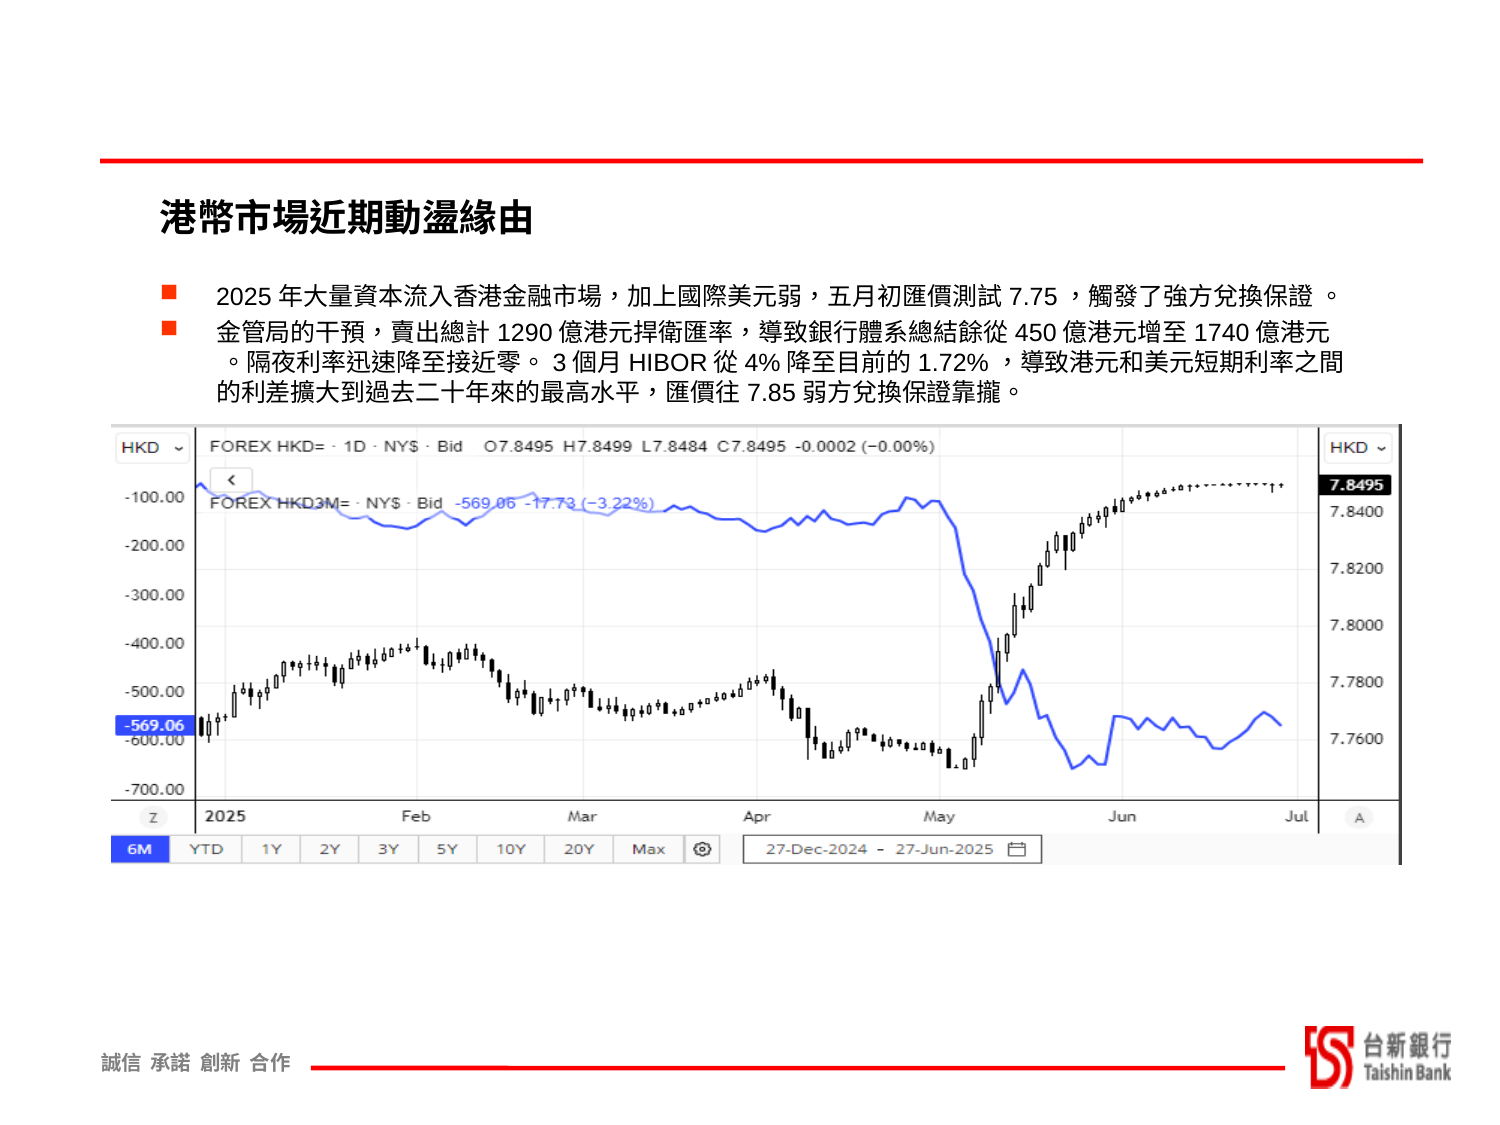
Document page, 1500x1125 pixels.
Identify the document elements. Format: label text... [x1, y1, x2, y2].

picture [110, 424, 1402, 865]
subtitle 2025年大量資本流入香港金融市場，加上國際美元弱，五月初匯價測試7.75，觸發了強方兌換保證 。 金管局的干預，賣出總計1290億港元捍衛匯率，導致銀行體系總結餘從450億港元增至1740億港元 。隔夜利率迅速降至接近零。3個月HIBOR從4%降至目前的1.72%，導致港元和美元短期利率之間的利差擴大到過去二十年來的最高水平，匯價往7.85弱方兌換保證靠攏。 [144, 272, 1369, 422]
title 港幣市場近期動盪緣由 [144, 181, 1193, 253]
picture [1305, 1026, 1451, 1089]
